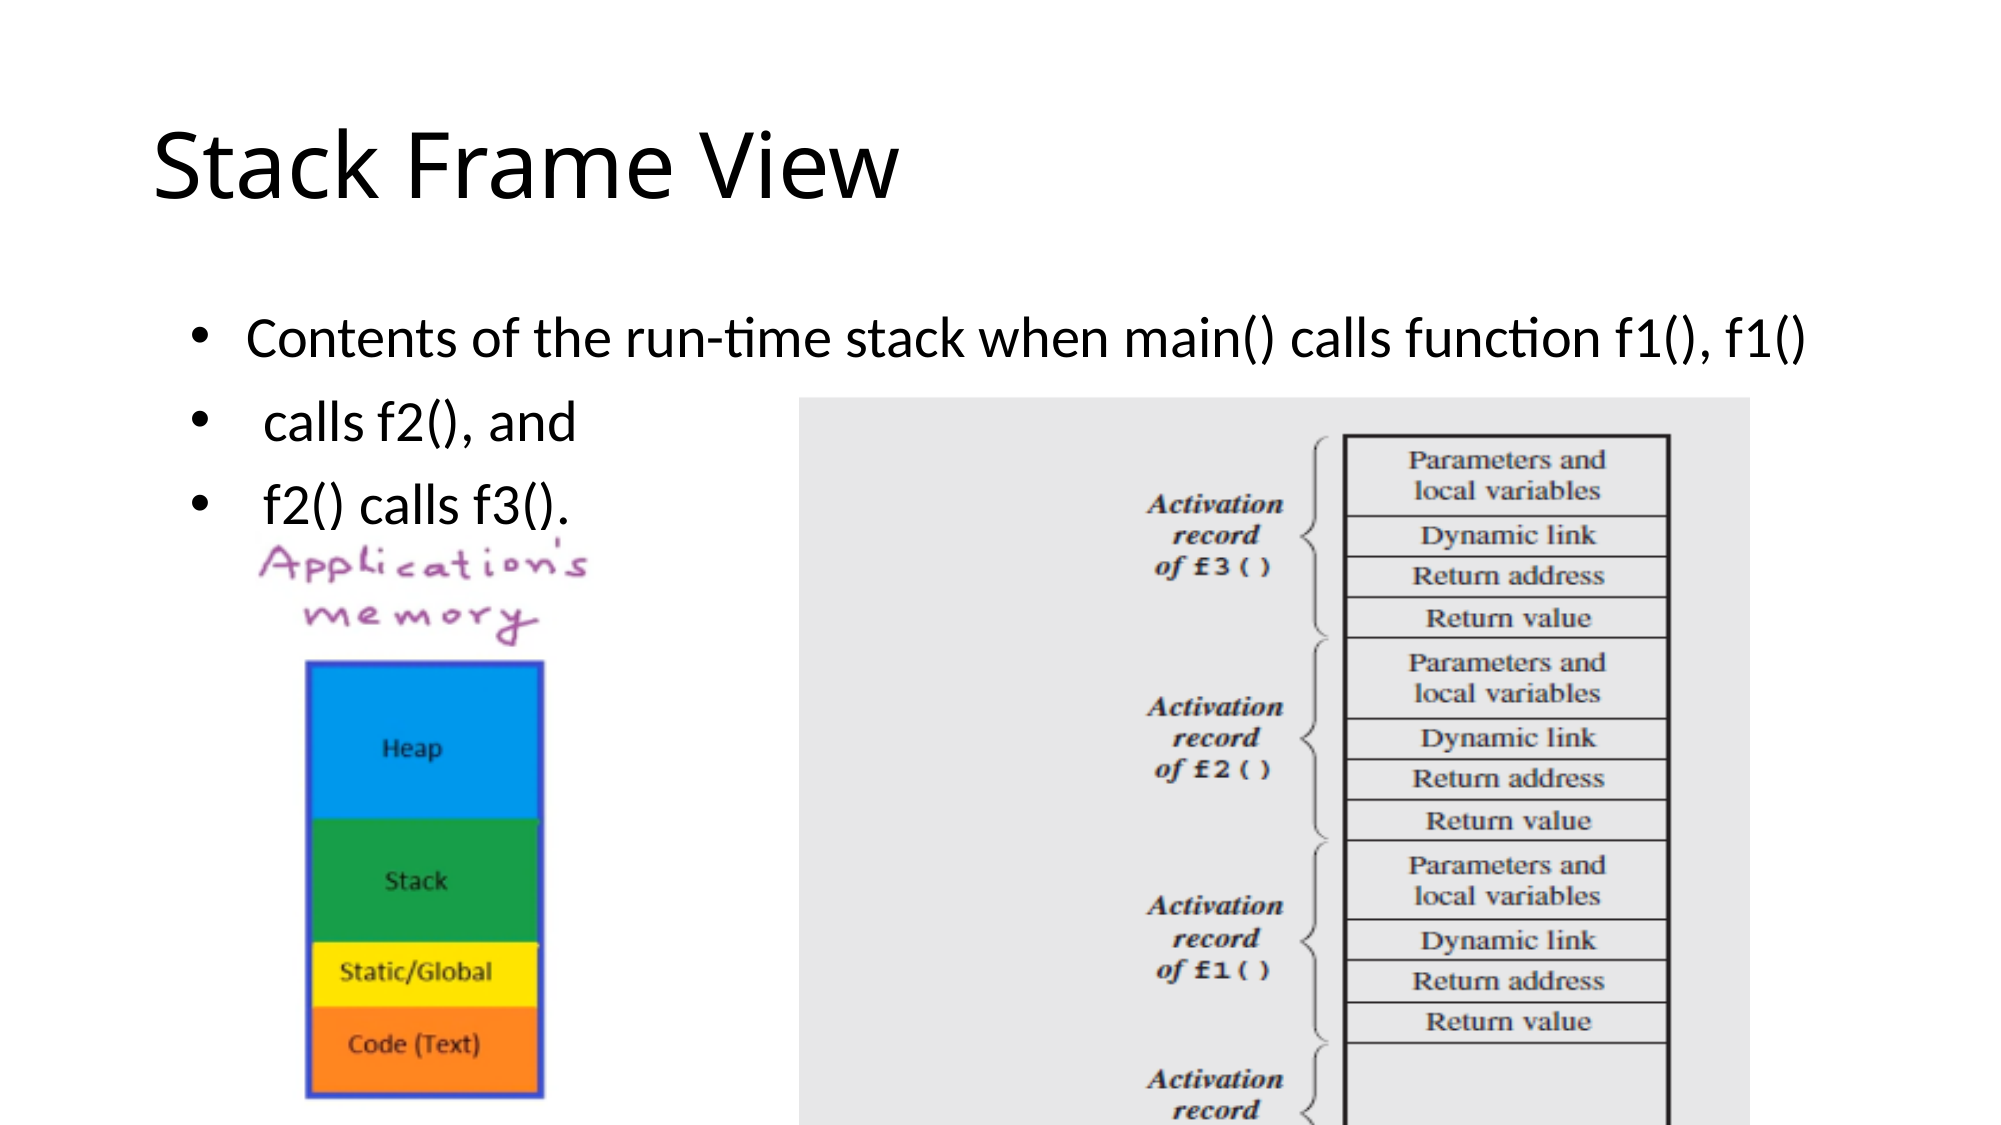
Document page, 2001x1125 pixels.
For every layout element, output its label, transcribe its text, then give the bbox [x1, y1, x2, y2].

title Stack Frame View [137, 59, 1863, 278]
picture [255, 530, 616, 1115]
list Contents of the run-time stack when main() calls function f1(), f1() calls f2(), and f2() calls f3(). [137, 299, 1863, 1014]
picture [799, 394, 1750, 1125]
